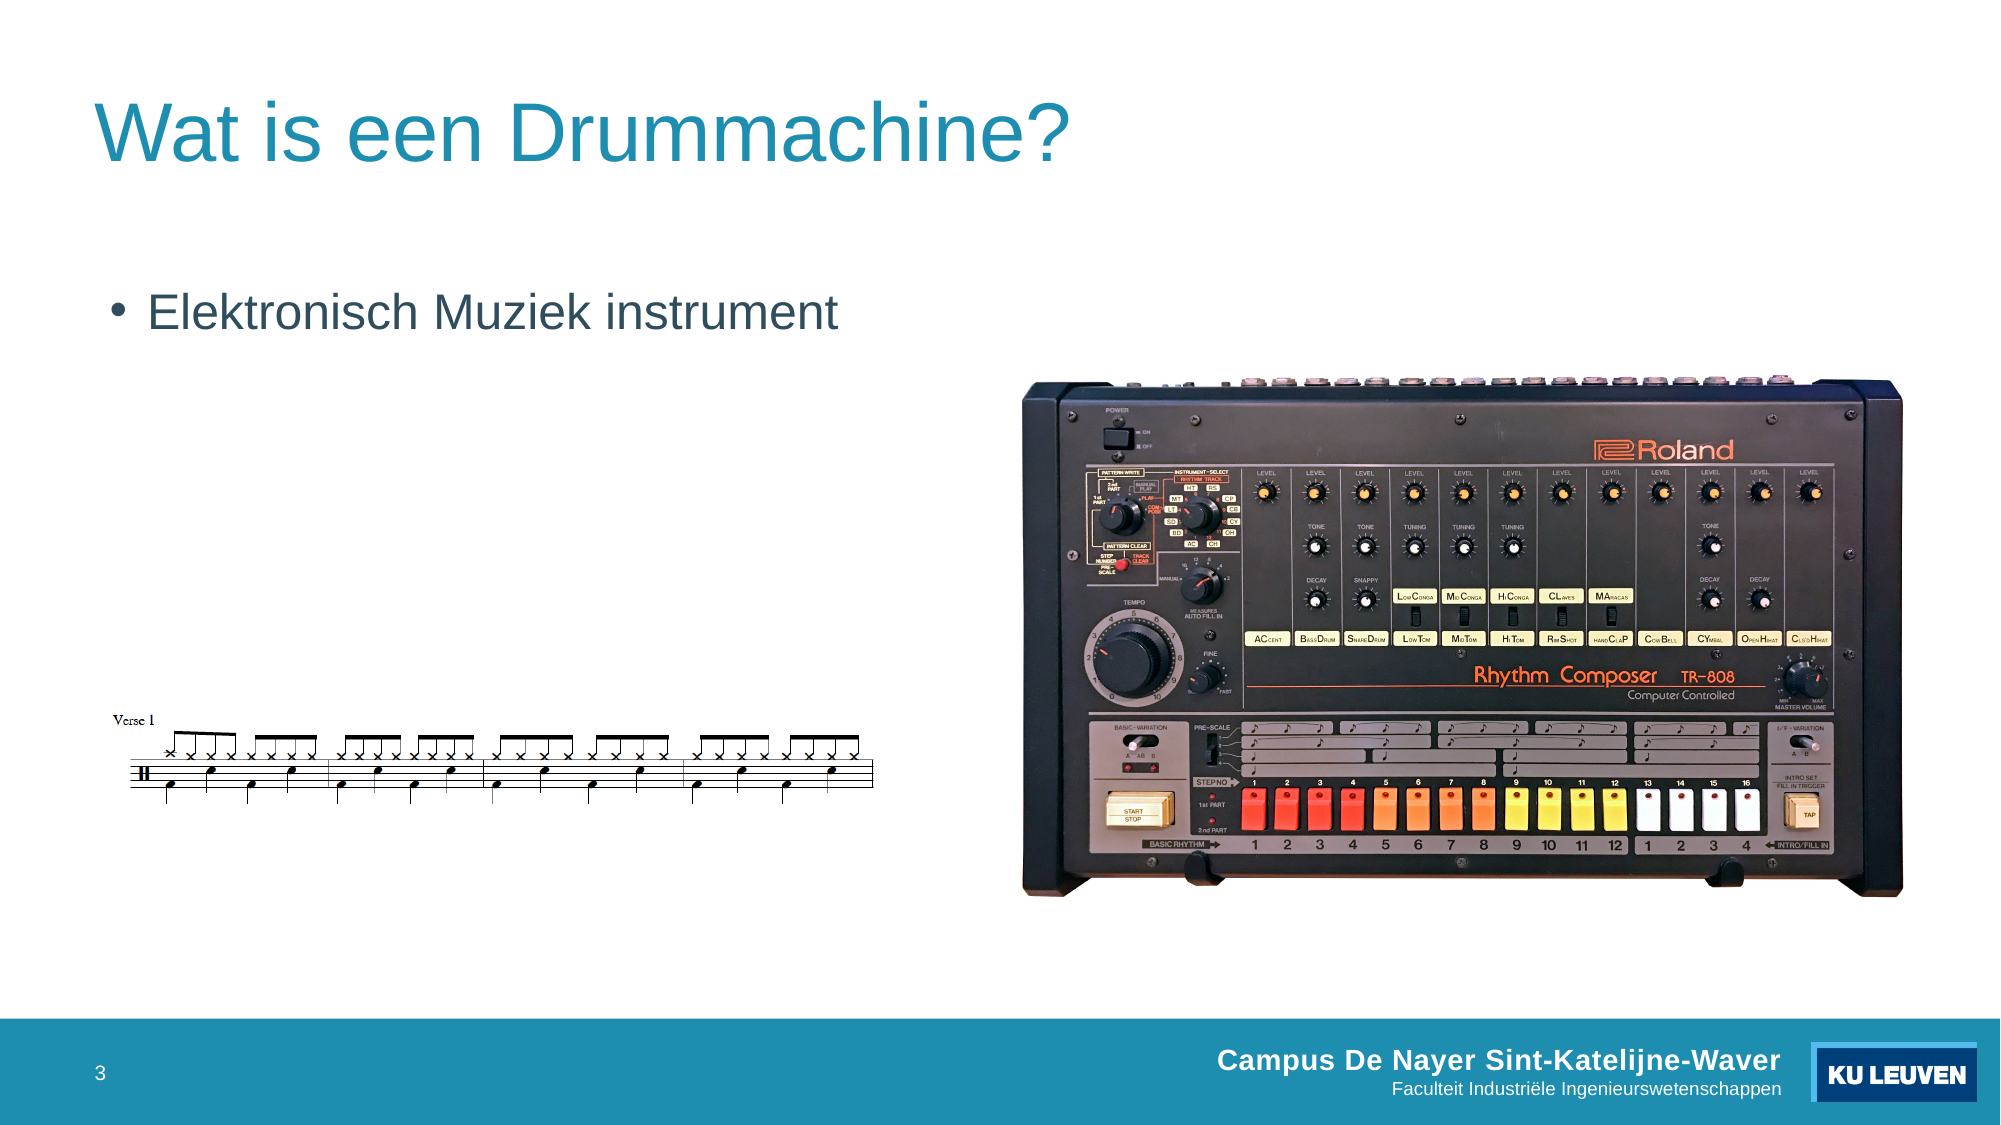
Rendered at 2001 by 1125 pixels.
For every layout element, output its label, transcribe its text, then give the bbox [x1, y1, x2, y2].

picture [1019, 374, 1906, 902]
list Elektronisch Muziek instrument [94, 271, 981, 1004]
slide_number 3 [94, 1018, 201, 1125]
picture [105, 710, 878, 820]
picture [1811, 1042, 1977, 1102]
title Wat is een Drummachine? [94, 33, 1906, 223]
